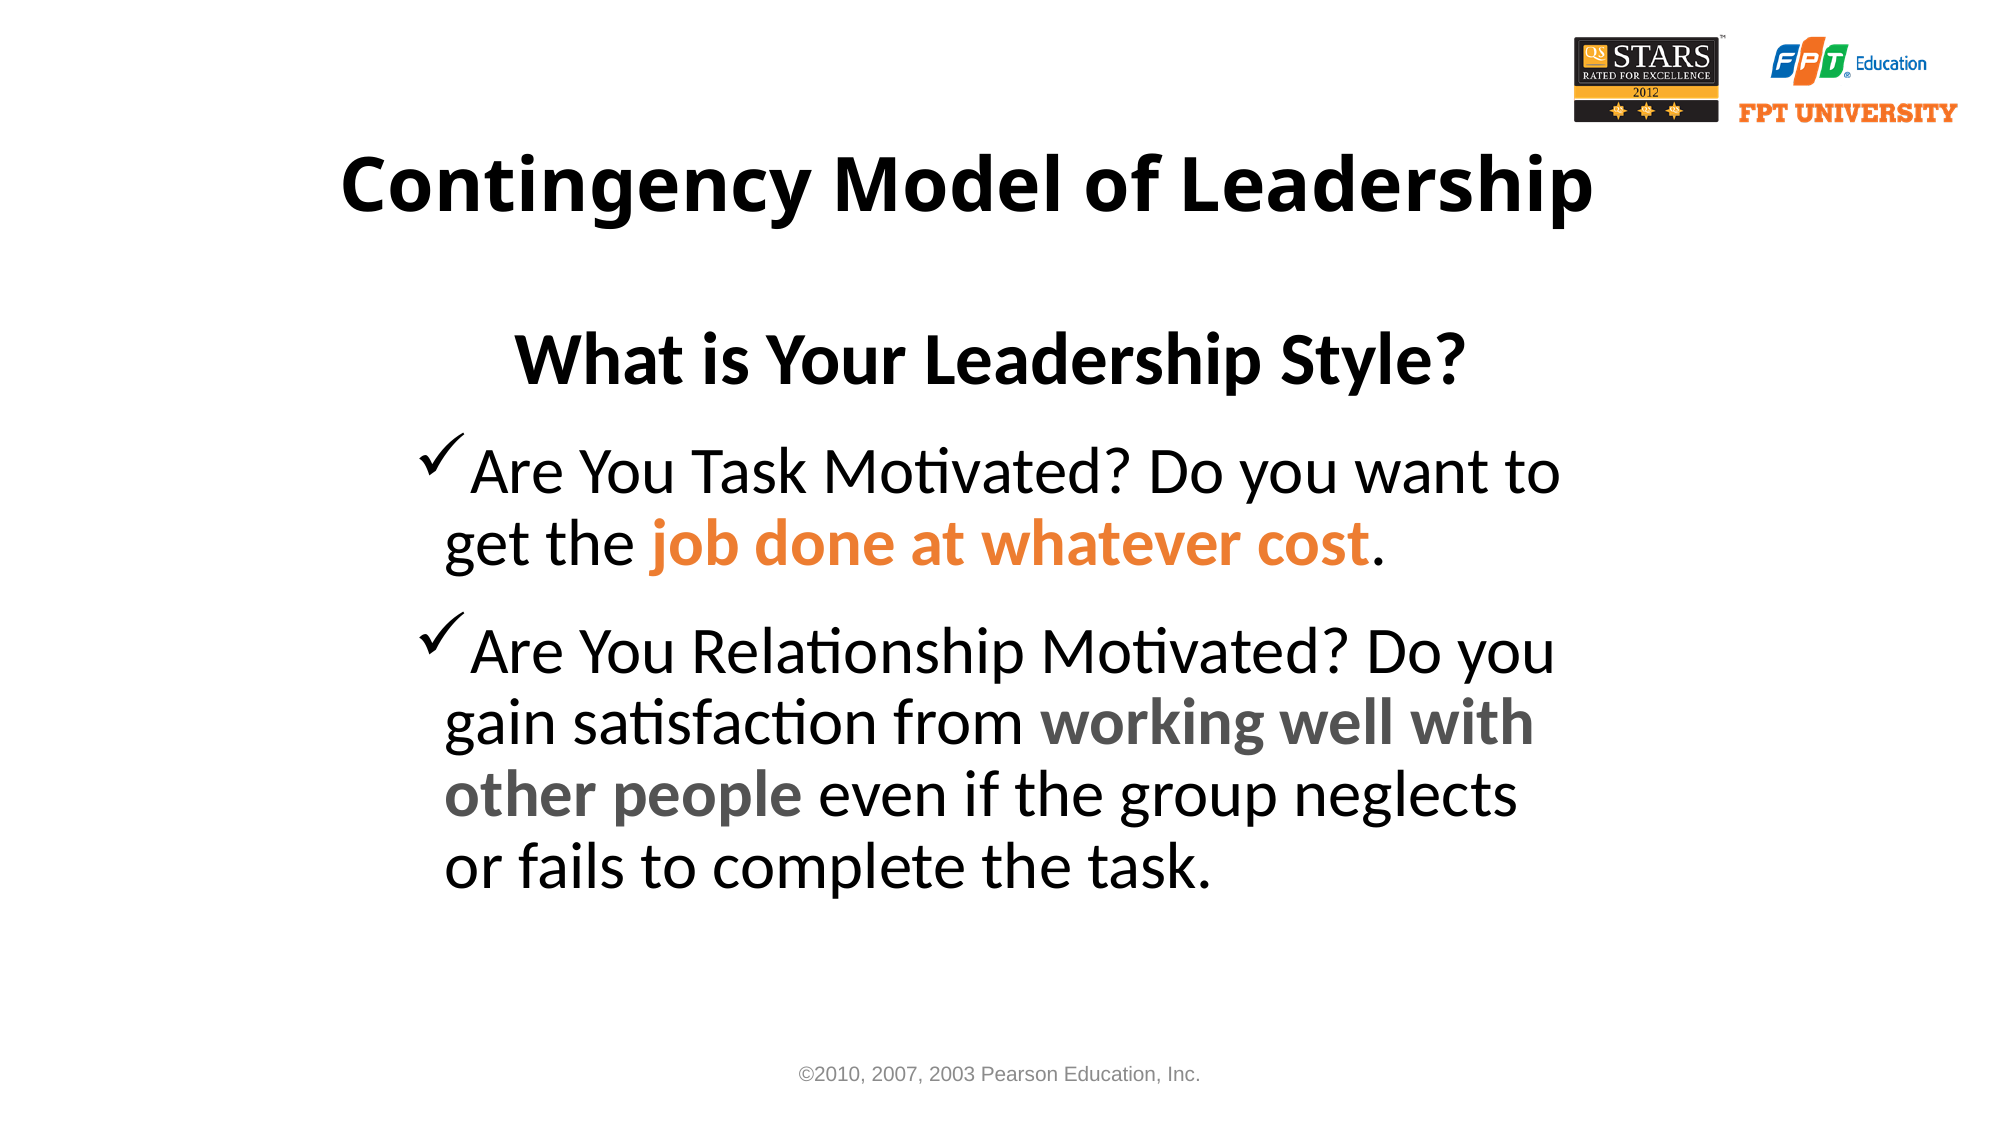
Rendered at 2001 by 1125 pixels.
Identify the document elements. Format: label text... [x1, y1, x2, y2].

title Contingency Model of Leadership [324, 112, 1675, 263]
picture [1565, 18, 1965, 138]
footer ©2010, 2007, 2003 Pearson Education, Inc. [662, 1042, 1338, 1103]
list What is Your Leadership Style? Are You Task Motivated? Do you want to get the job done at whatever cost. Are You Relationship Motivated? Do you gain satisfaction from working well with other people even if the group neglects or fails to complete the task. [399, 312, 1600, 1055]
